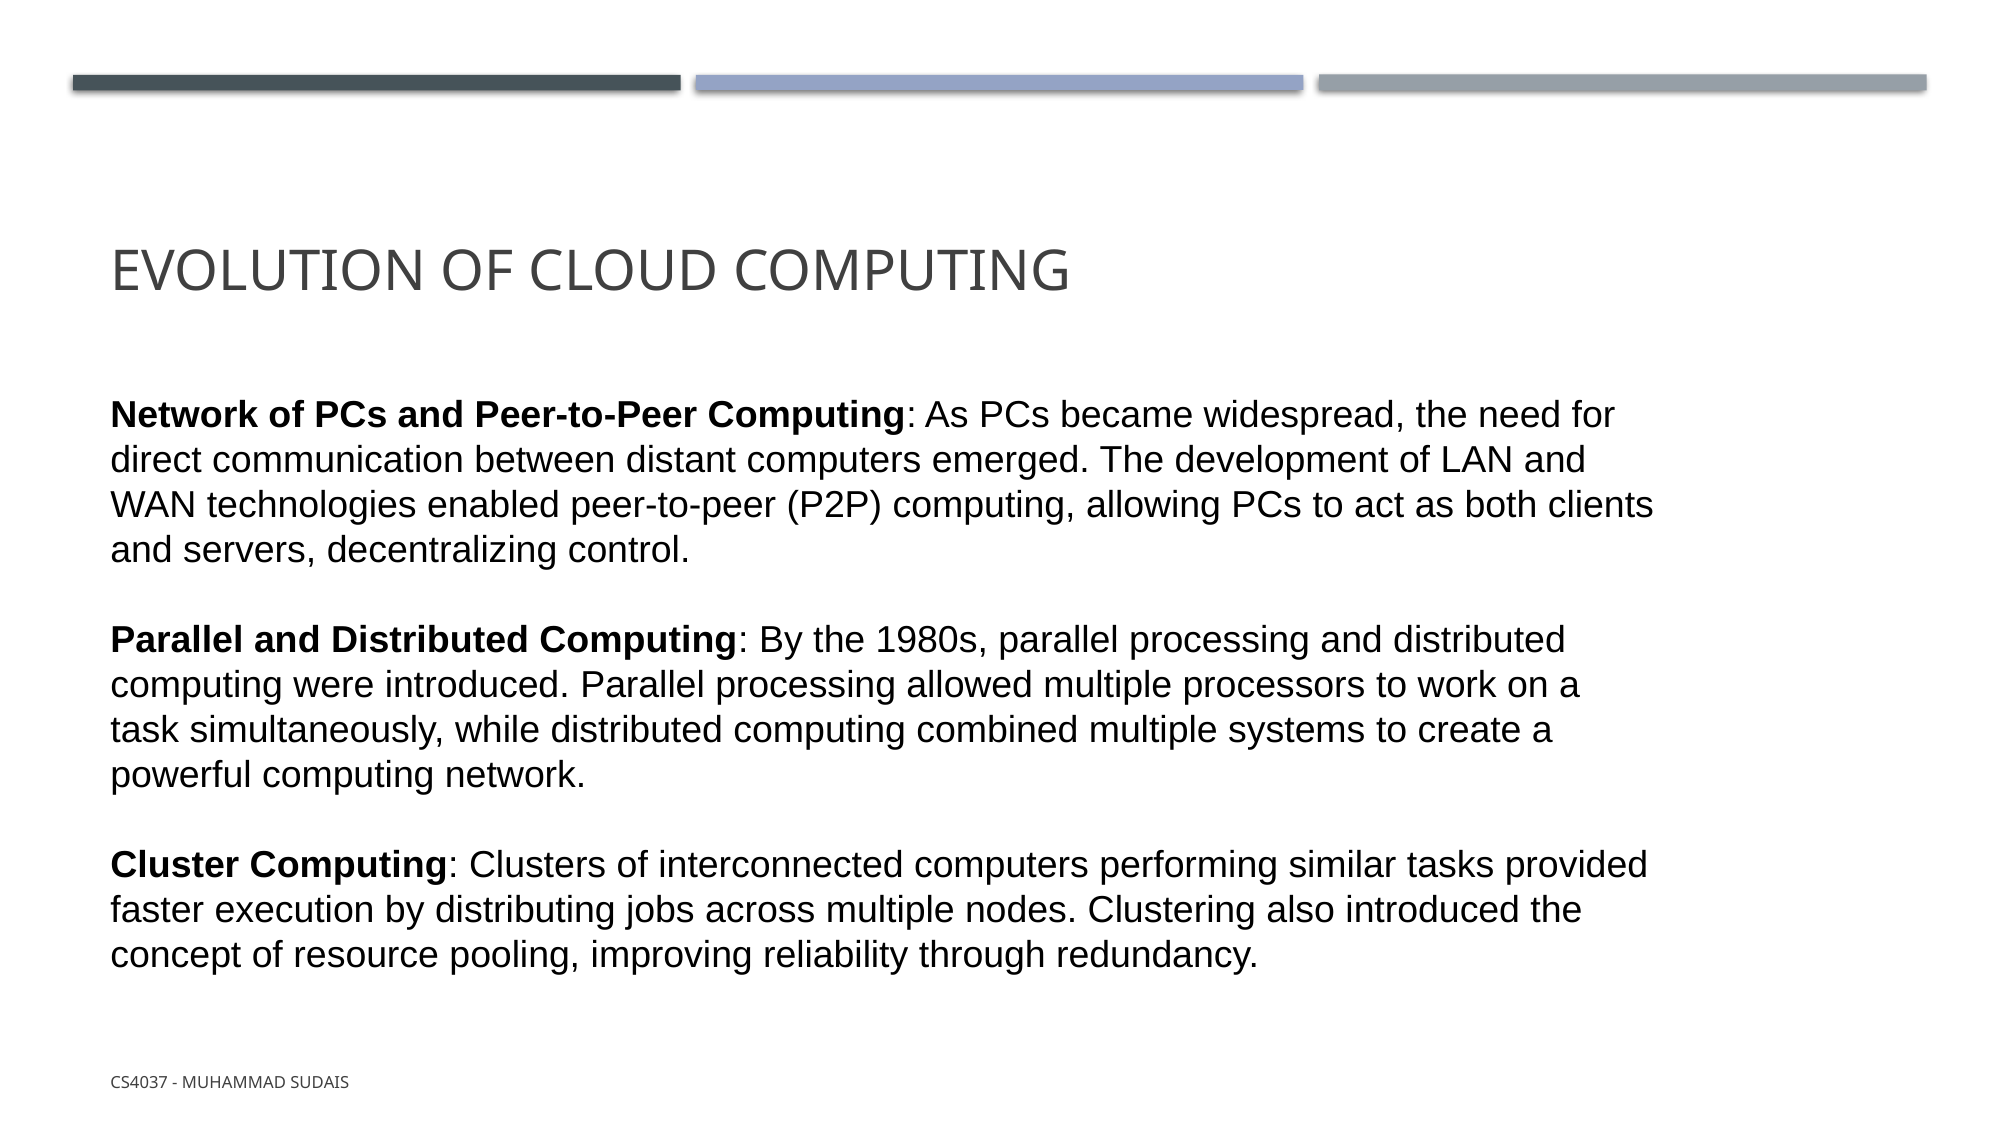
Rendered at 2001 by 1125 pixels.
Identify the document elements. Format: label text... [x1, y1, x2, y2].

footer CS4037 - Muhammad Sudais [95, 1053, 1230, 1114]
title Evolution OF CLOUD COMPUTING [95, 115, 1905, 311]
list Network of PCs and Peer-to-Peer Computing: As PCs became widespread, the need for direct communication between distant computers emerged. The development of LAN and WAN technologies enabled peer-to-peer (P2P) computing, allowing PCs to act as both clients and servers, decentralizing control. Parallel and Distributed Computing: By the 1980s, parallel processing and distributed computing were introduced. Parallel processing allowed multiple processors to work on a task simultaneously, while distributed computing combined multiple systems to create a powerful computing network. Cluster Computing: Clusters of interconnected computers performing similar tasks provided faster execution by distributing jobs across multiple nodes. Clustering also introduced the concept of resource pooling, improving reliability through redundancy. [95, 355, 1670, 1009]
